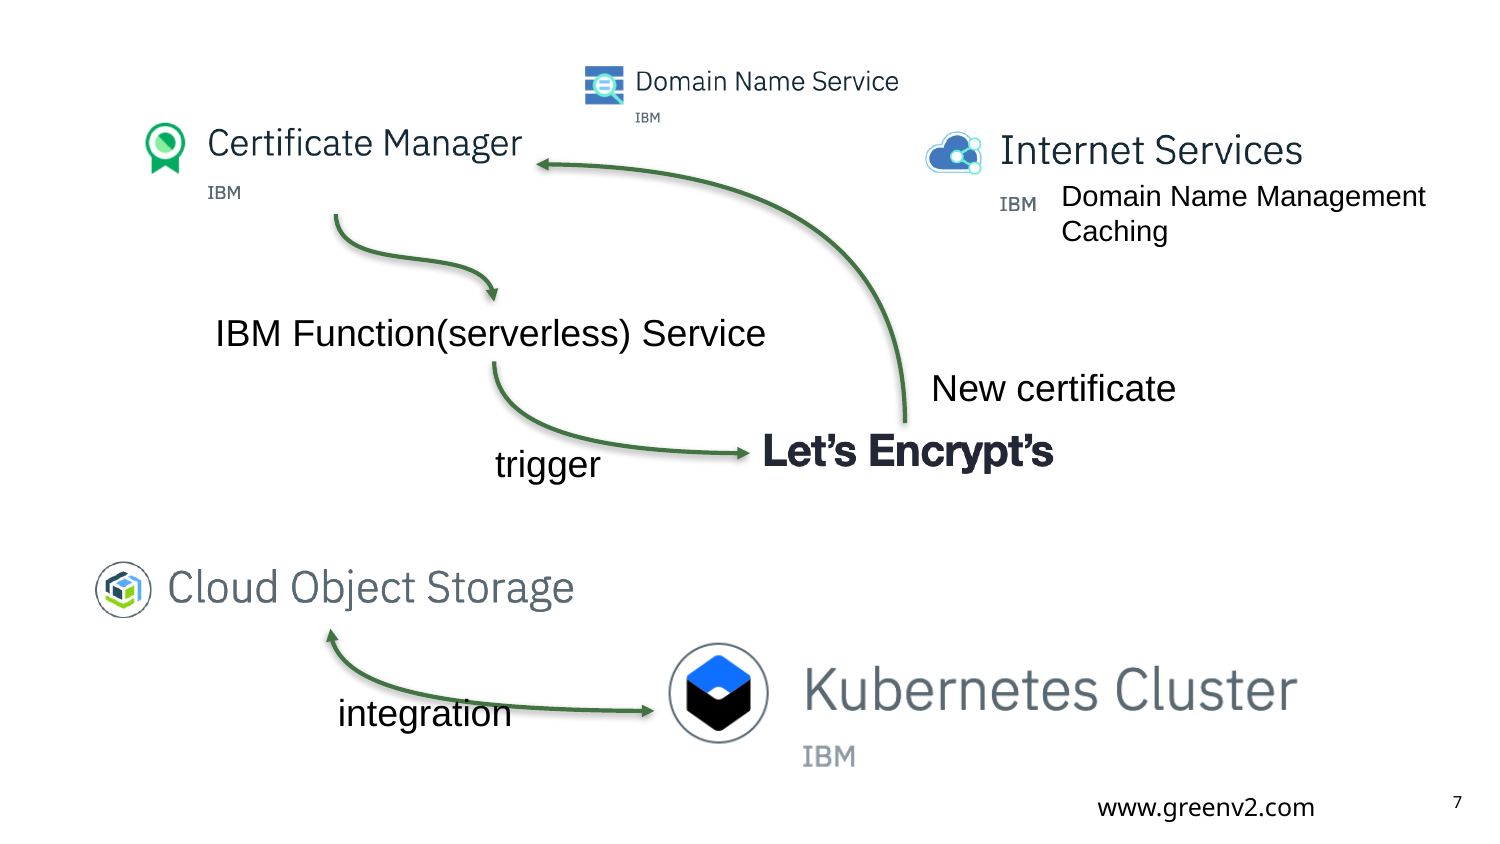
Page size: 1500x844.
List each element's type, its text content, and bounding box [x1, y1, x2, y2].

picture [84, 550, 450, 629]
picture [916, 116, 1309, 234]
picture [749, 422, 1061, 484]
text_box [591, 149, 851, 479]
picture [135, 115, 537, 214]
text_box trigger [480, 432, 571, 493]
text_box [450, 507, 534, 832]
text_box Domain Name Management Caching [1046, 169, 1463, 255]
picture [577, 58, 912, 141]
text_box www.greenv2.com [1082, 784, 1331, 829]
text_box New certificate [916, 356, 1197, 417]
text_box IBM Function(serverless) Service [200, 301, 571, 362]
picture [654, 628, 1309, 794]
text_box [370, 223, 460, 337]
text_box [576, 279, 668, 536]
picture [534, 550, 577, 629]
slide_number 7 [1331, 791, 1463, 815]
text_box integration [314, 681, 445, 742]
